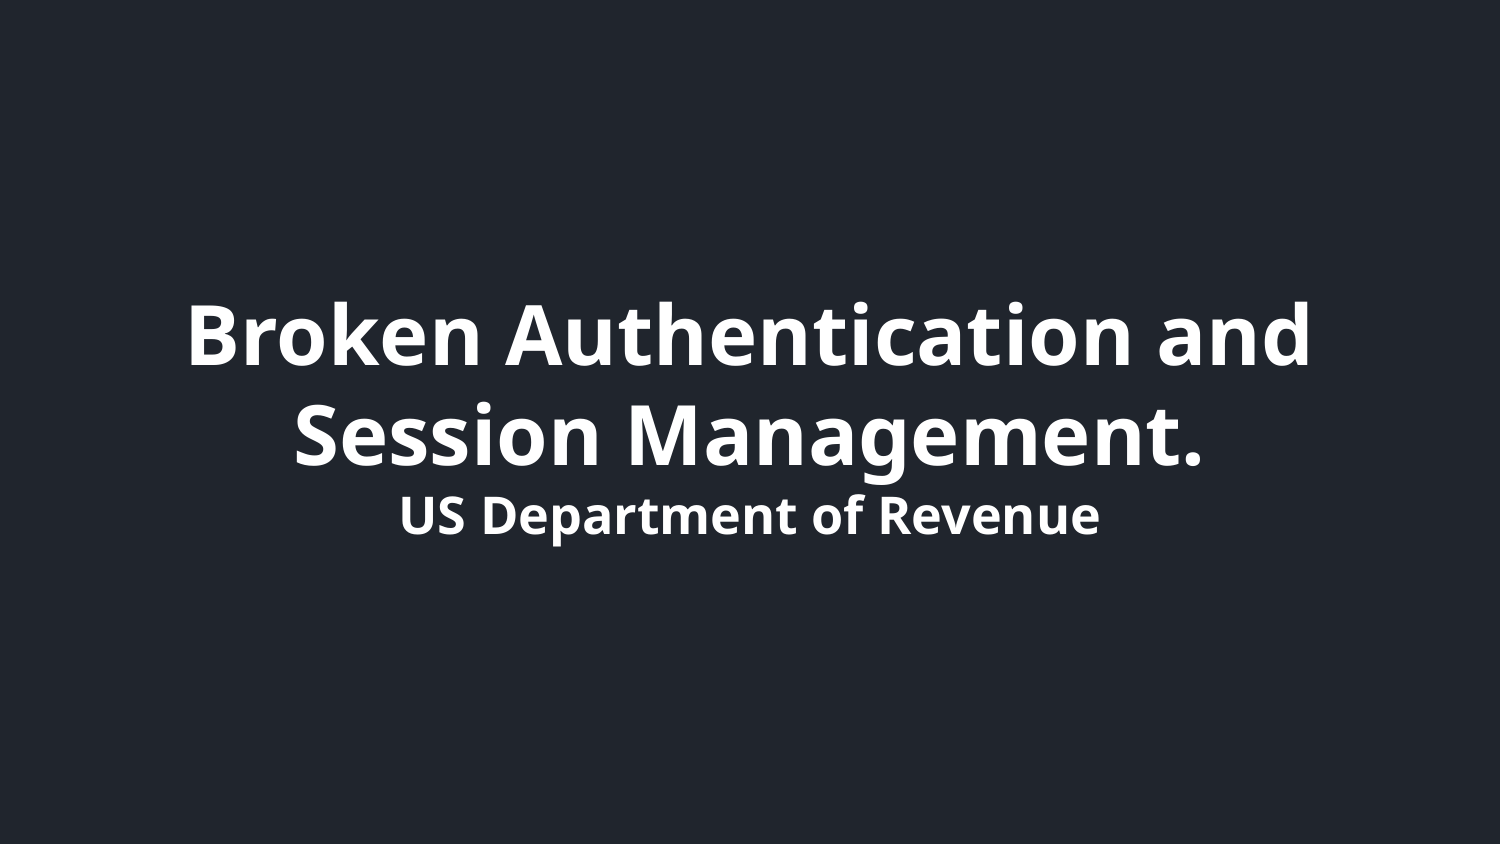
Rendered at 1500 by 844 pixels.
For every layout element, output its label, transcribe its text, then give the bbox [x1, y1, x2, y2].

title Broken Authentication and Session Management. US Department of Revenue [85, 127, 1415, 700]
